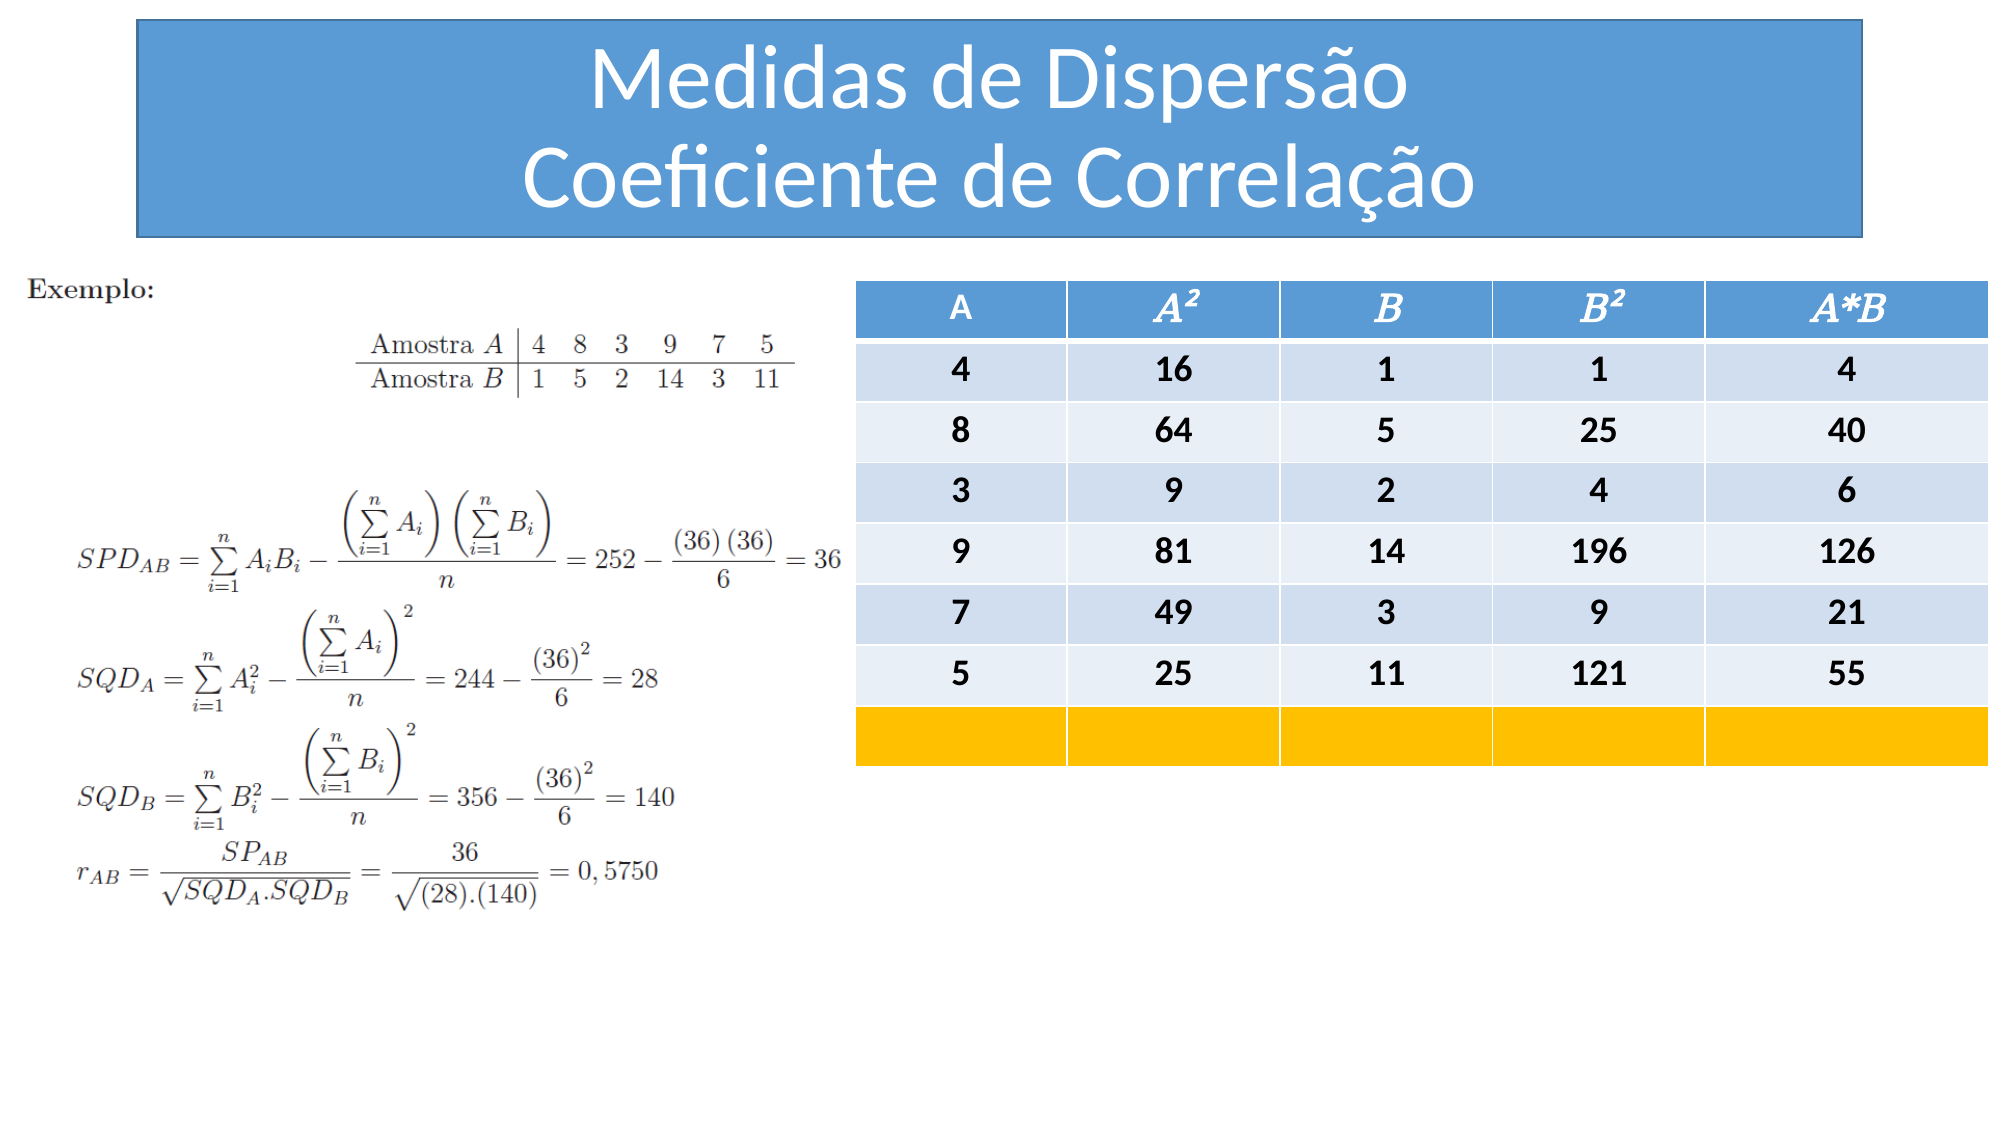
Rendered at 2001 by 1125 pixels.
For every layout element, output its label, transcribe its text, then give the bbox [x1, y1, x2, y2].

title Medidas de Dispersão Coeficiente de Correlação [136, 19, 1863, 238]
picture [17, 267, 852, 916]
